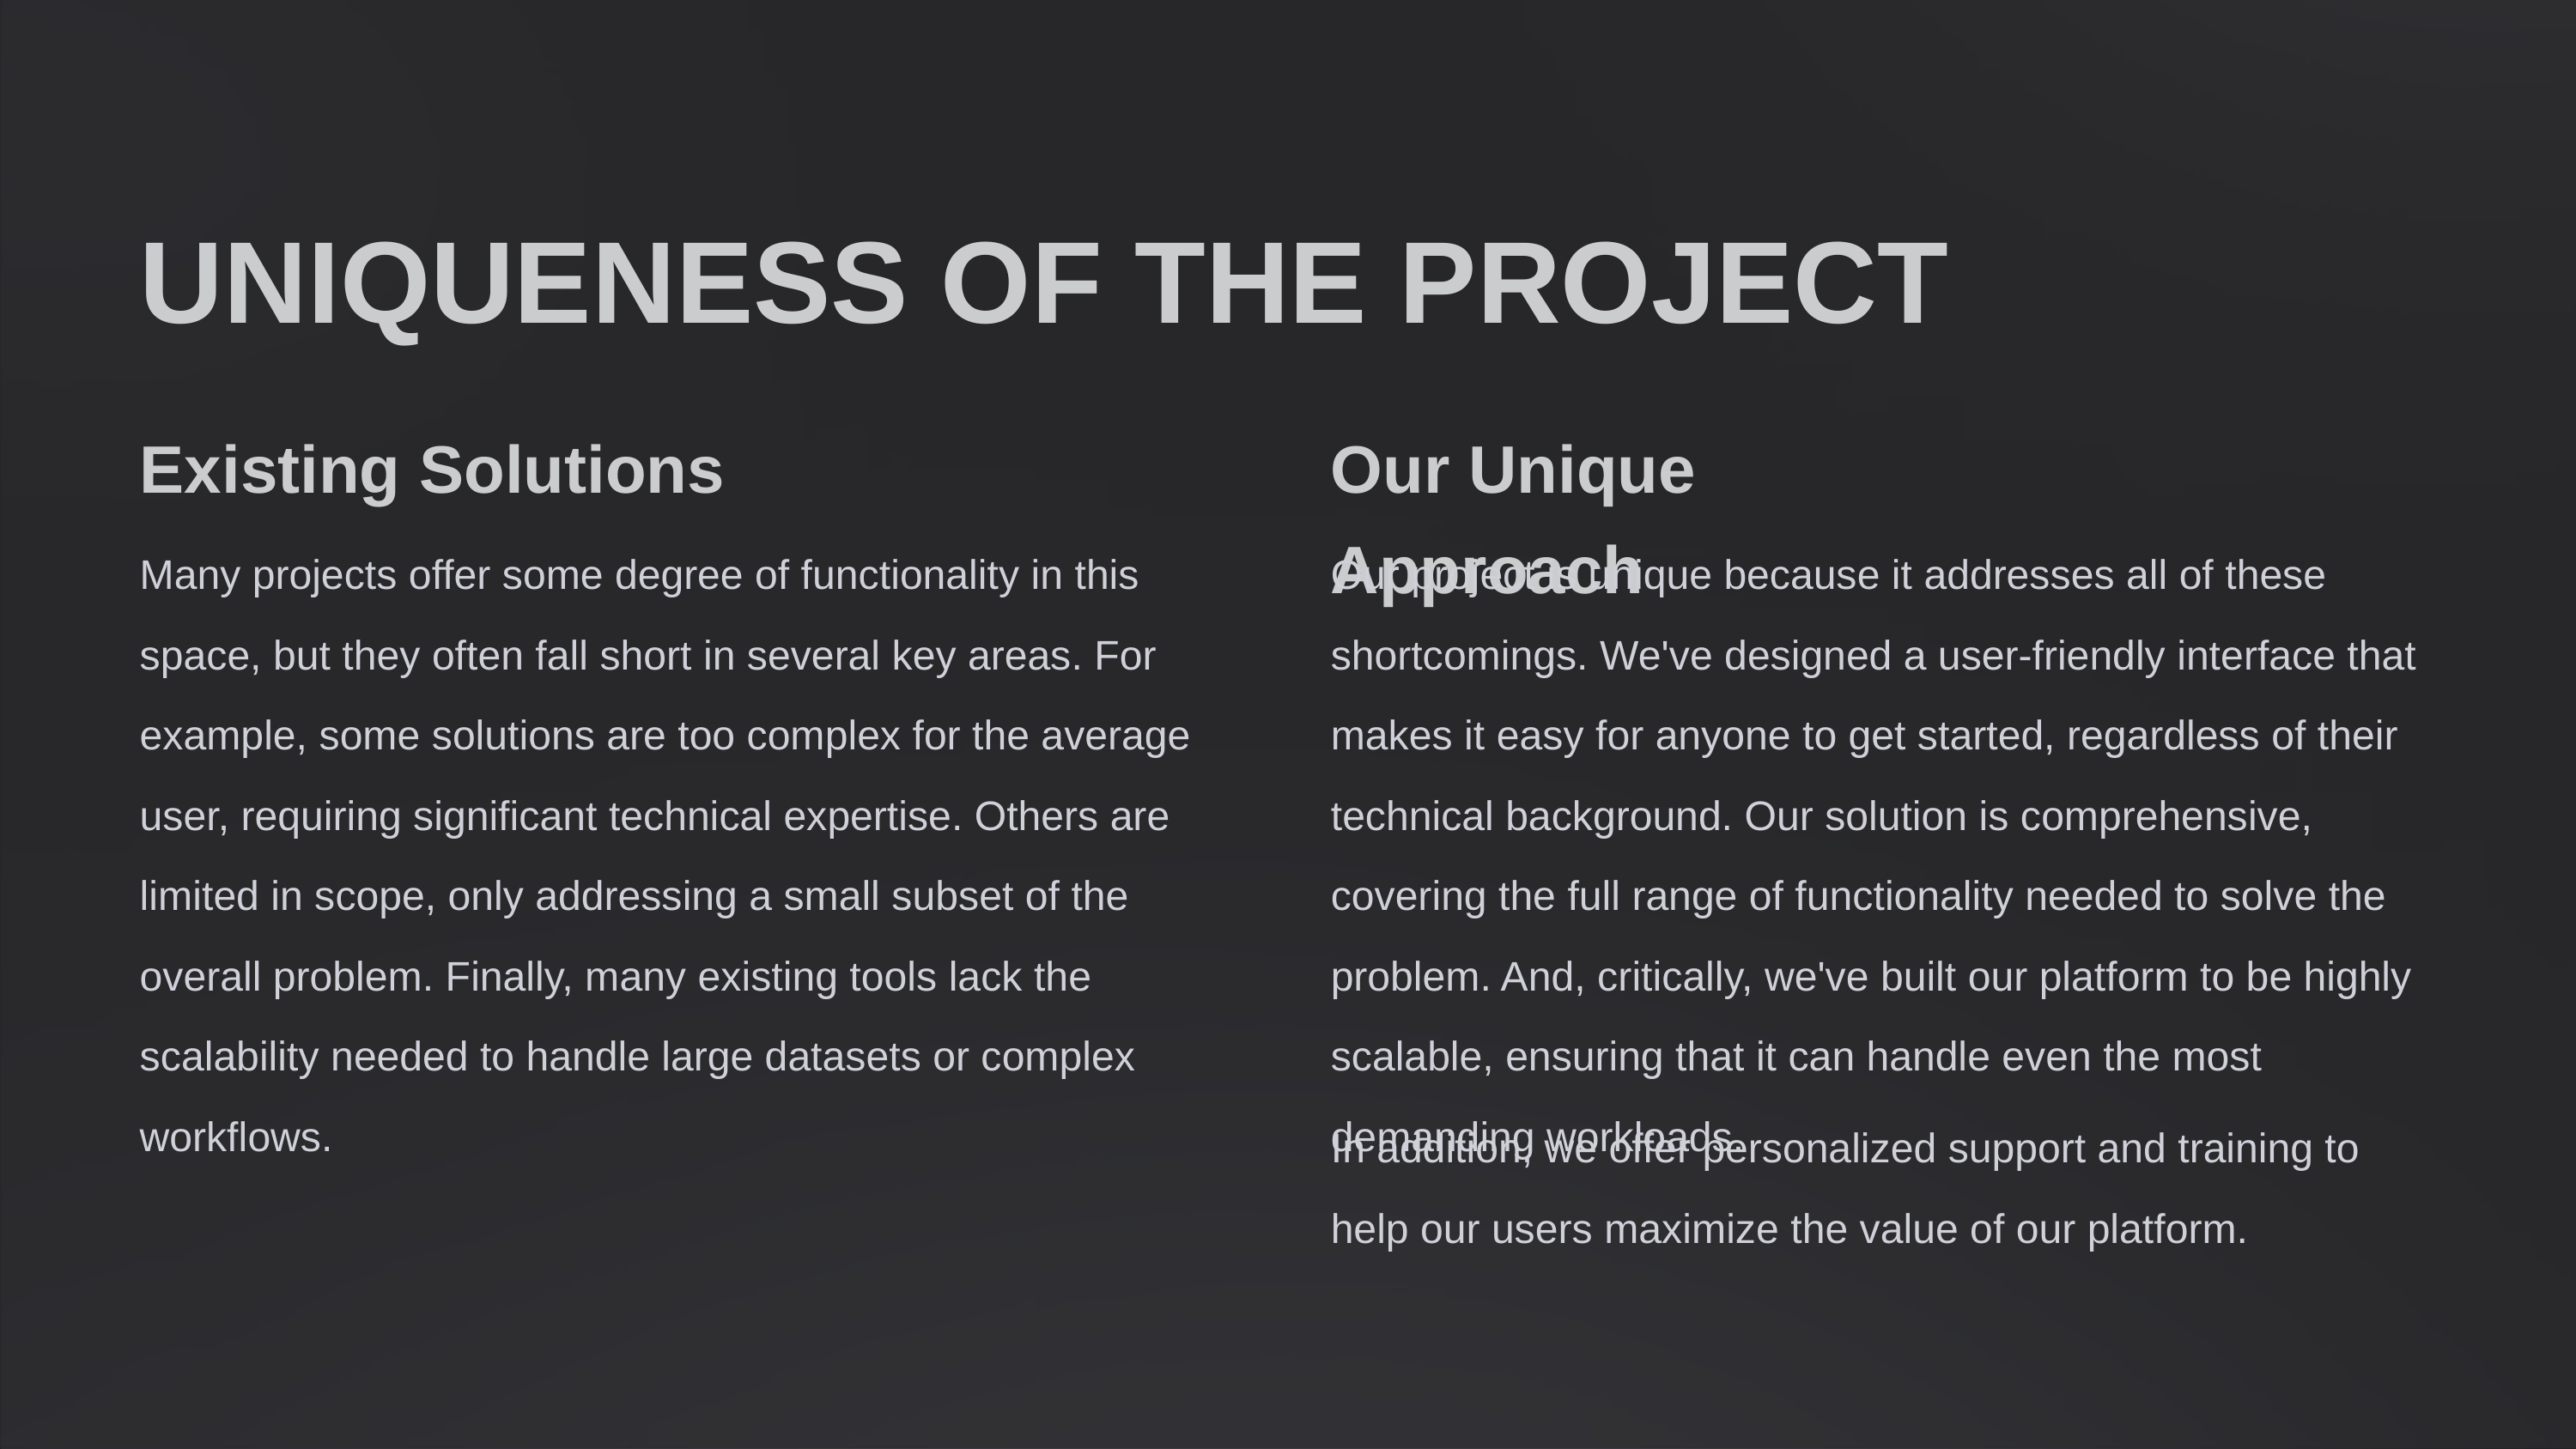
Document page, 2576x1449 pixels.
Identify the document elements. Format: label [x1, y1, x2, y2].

text_box [139, 517, 1247, 1073]
text_box [1330, 1090, 2438, 1240]
text_box [139, 172, 2024, 326]
text_box [1330, 405, 2024, 496]
text_box [1330, 517, 2438, 1073]
text_box [139, 405, 819, 496]
text_box [0, 0, 2576, 1449]
